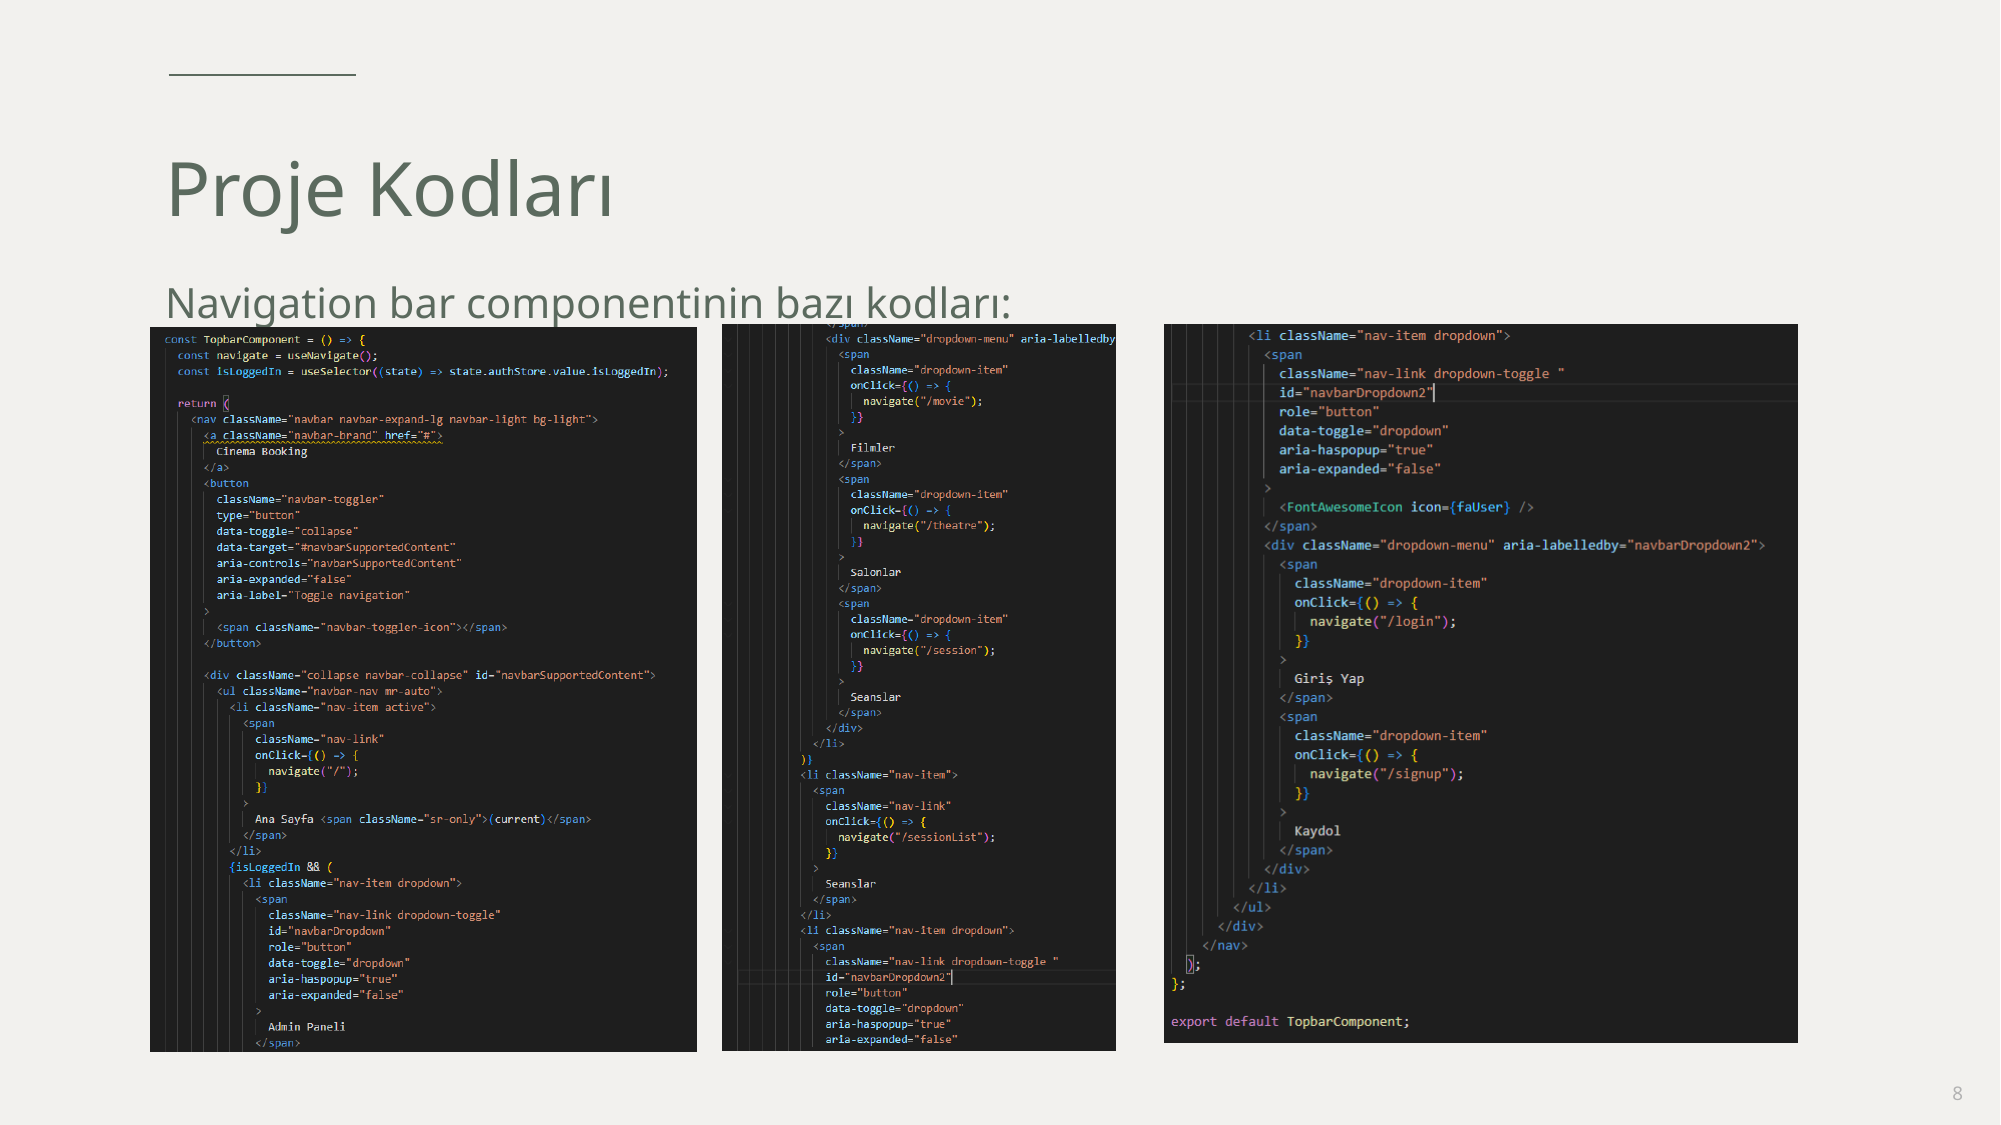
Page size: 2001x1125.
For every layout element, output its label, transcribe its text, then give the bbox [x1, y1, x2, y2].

slide_number 8 [1528, 1064, 1979, 1124]
picture [149, 327, 697, 1052]
title Proje Kodları [150, 143, 1000, 243]
picture [1164, 324, 1798, 1043]
picture [722, 324, 1116, 1051]
list Navigation bar componentinin bazı kodları: [150, 243, 1957, 802]
